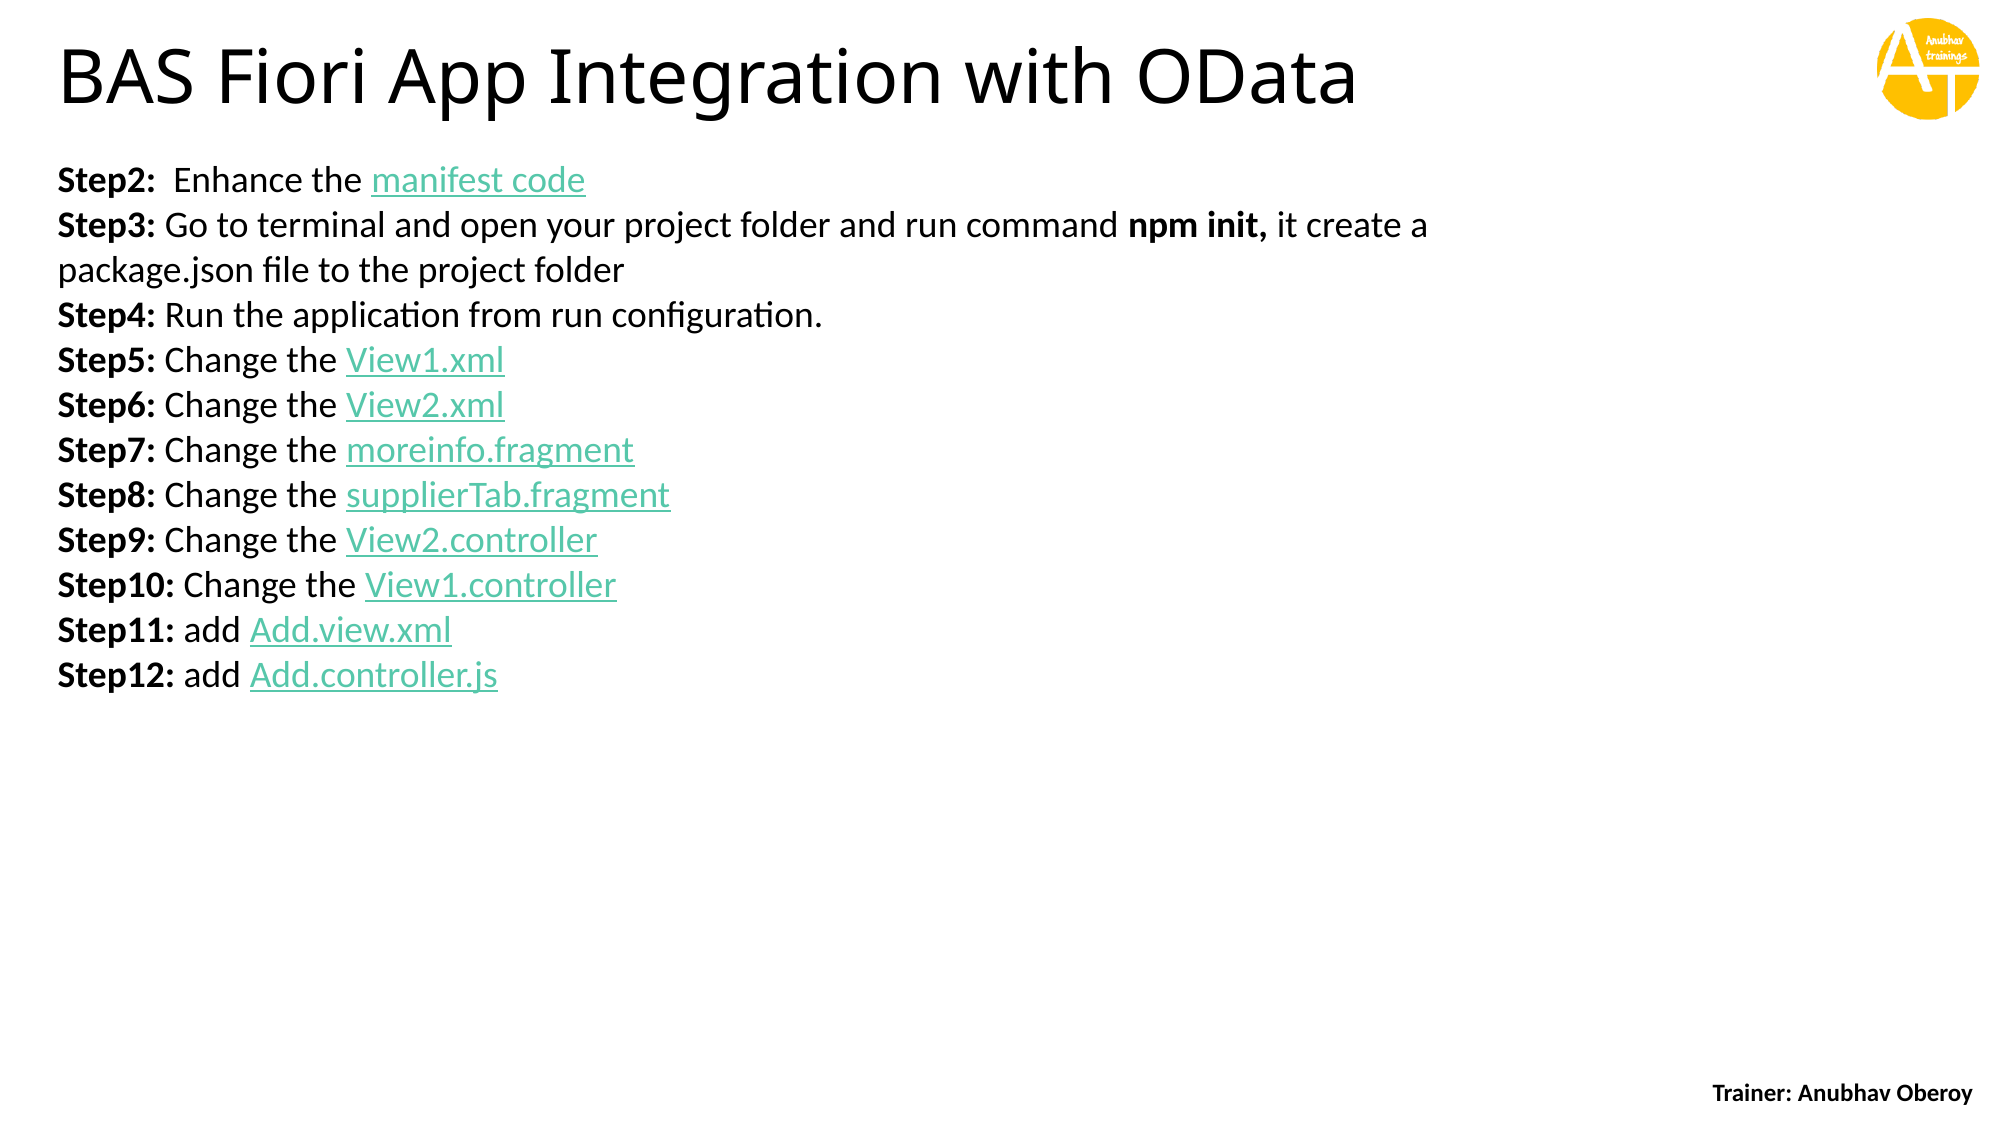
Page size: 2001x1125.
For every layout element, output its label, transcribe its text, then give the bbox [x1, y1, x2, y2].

picture [1866, 11, 1985, 128]
text_box Step2: Enhance the manifest code Step3: Go to terminal and open your project folder and run command npm init, it create a package.json file to the project folder Step4: Run the application from run configuration. Step5: Change the View1.xml Step6: Change the View2.xml Step7: Change the moreinfo.fragment Step8: Change the supplierTab.fragment Step9: Change the View2.controller Step10: Change the View1.controller Step11: add Add.view.xml Step12: add Add.controller.js [42, 148, 1502, 703]
footer Trainer: Anubhav Oberoy [1660, 1074, 2000, 1108]
text_box BAS Fiori App Integration with OData [42, 30, 1896, 148]
